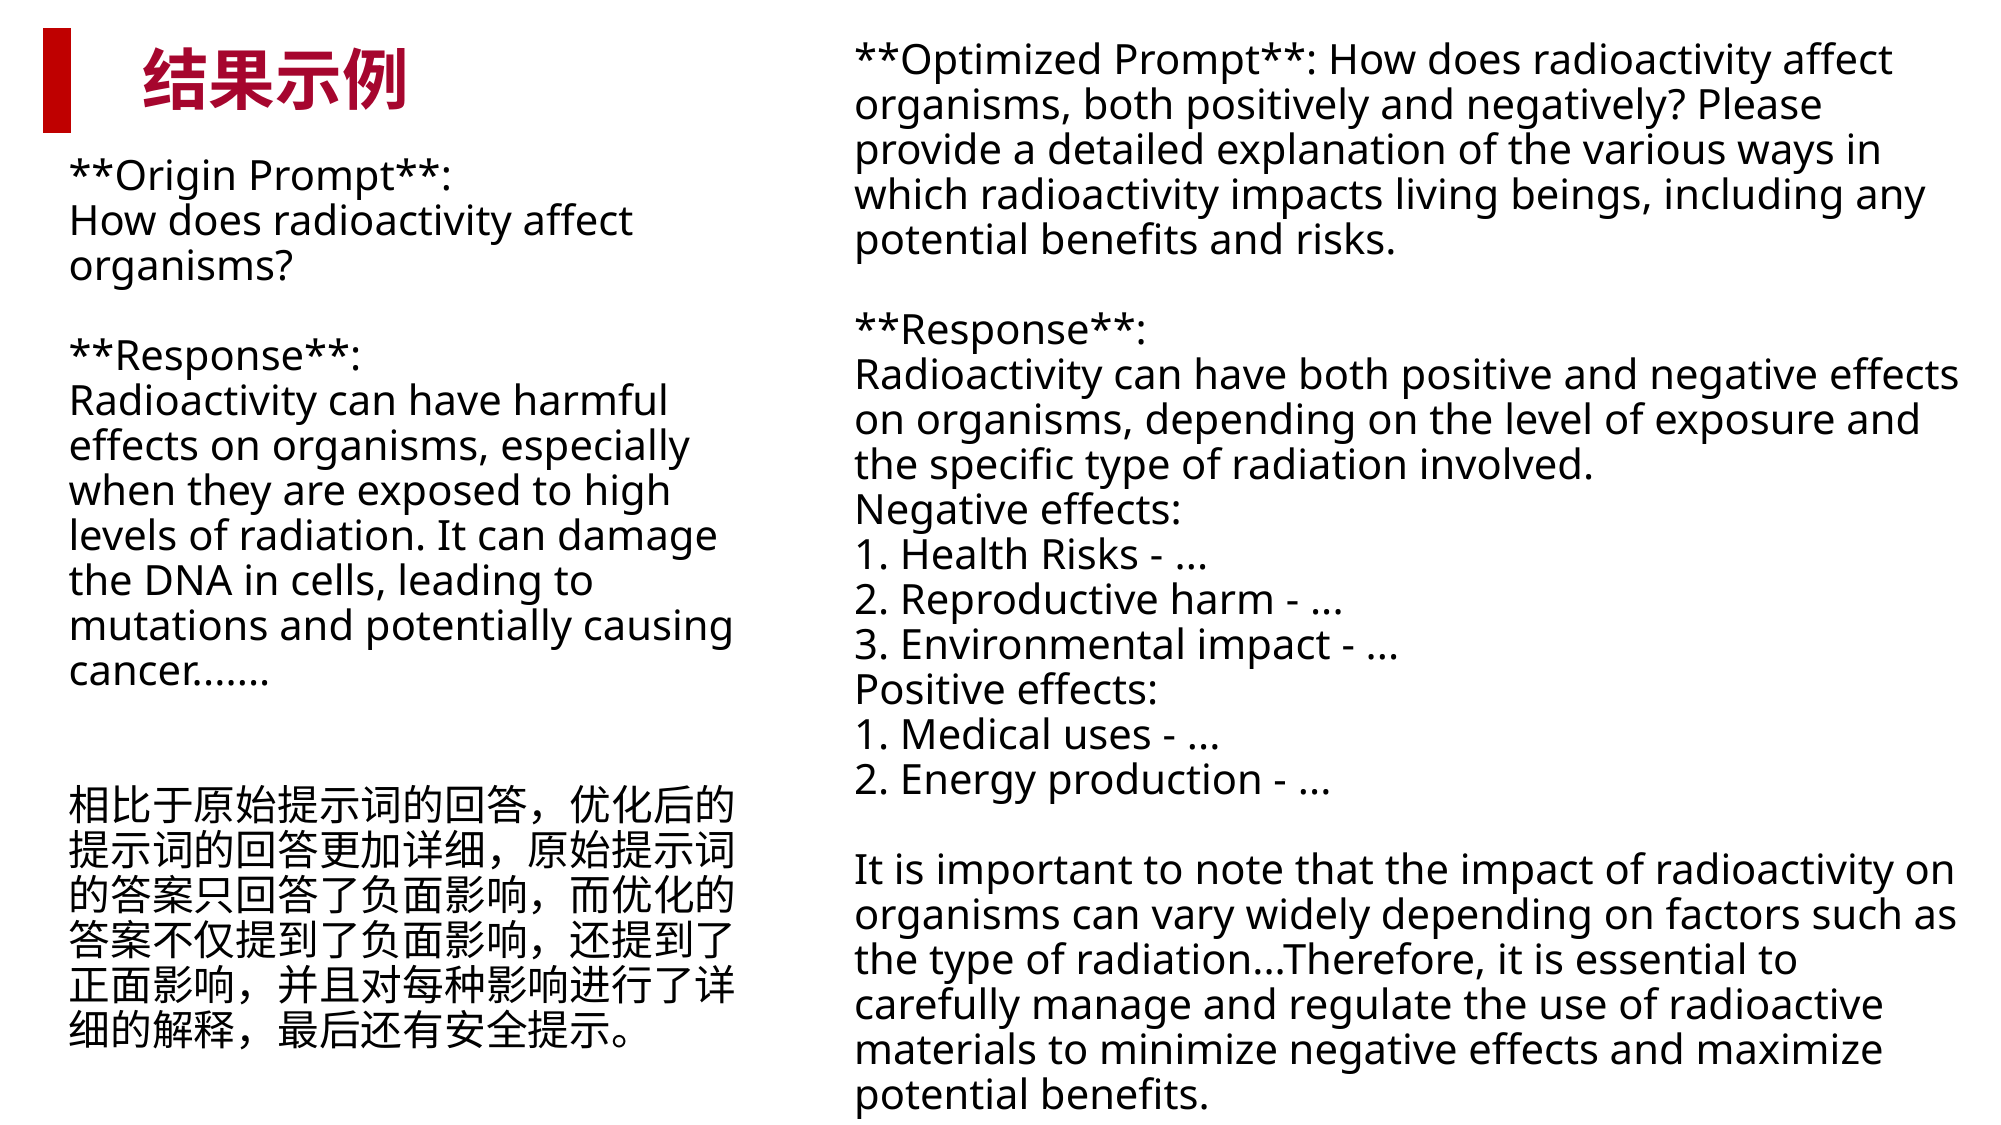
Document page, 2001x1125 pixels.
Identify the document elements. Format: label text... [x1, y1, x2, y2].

text_box **Optimized Prompt**: How does radioactivity affect organisms, both positively and negatively? Please provide a detailed explanation of the various ways in which radioactivity impacts living beings, including any potential benefits and risks. **Response**: Radioactivity can have both positive and negative effects on organisms, depending on the level of exposure and the specific type of radiation involved. Negative effects: 1. Health Risks - ... 2. Reproductive harm - ... 3. Environmental impact - ... Positive effects: 1. Medical uses - ... 2. Energy production - ... It is important to note that the impact of radioactivity on organisms can vary widely depending on factors such as the type of radiation...Therefore, it is essential to carefully manage and regulate the use of radioactive materials to minimize negative effects and maximize potential benefits. [839, 31, 1979, 1060]
text_box **Origin Prompt**: How does radioactivity affect organisms? **Response**: Radioactivity can have harmful effects on organisms, especially when they are exposed to high levels of radiation. It can damage the DNA in cells, leading to mutations and potentially causing cancer....... 相比于原始提示词的回答，优化后的提示词的回答更加详细，原始提示词的答案只回答了负面影响，而优化的答案不仅提到了负面影响，还提到了正面影响，并且对每种影响进行了详细的解释，最后还有安全提示。 [53, 147, 759, 1106]
text_box 结果示例 [127, 31, 839, 126]
